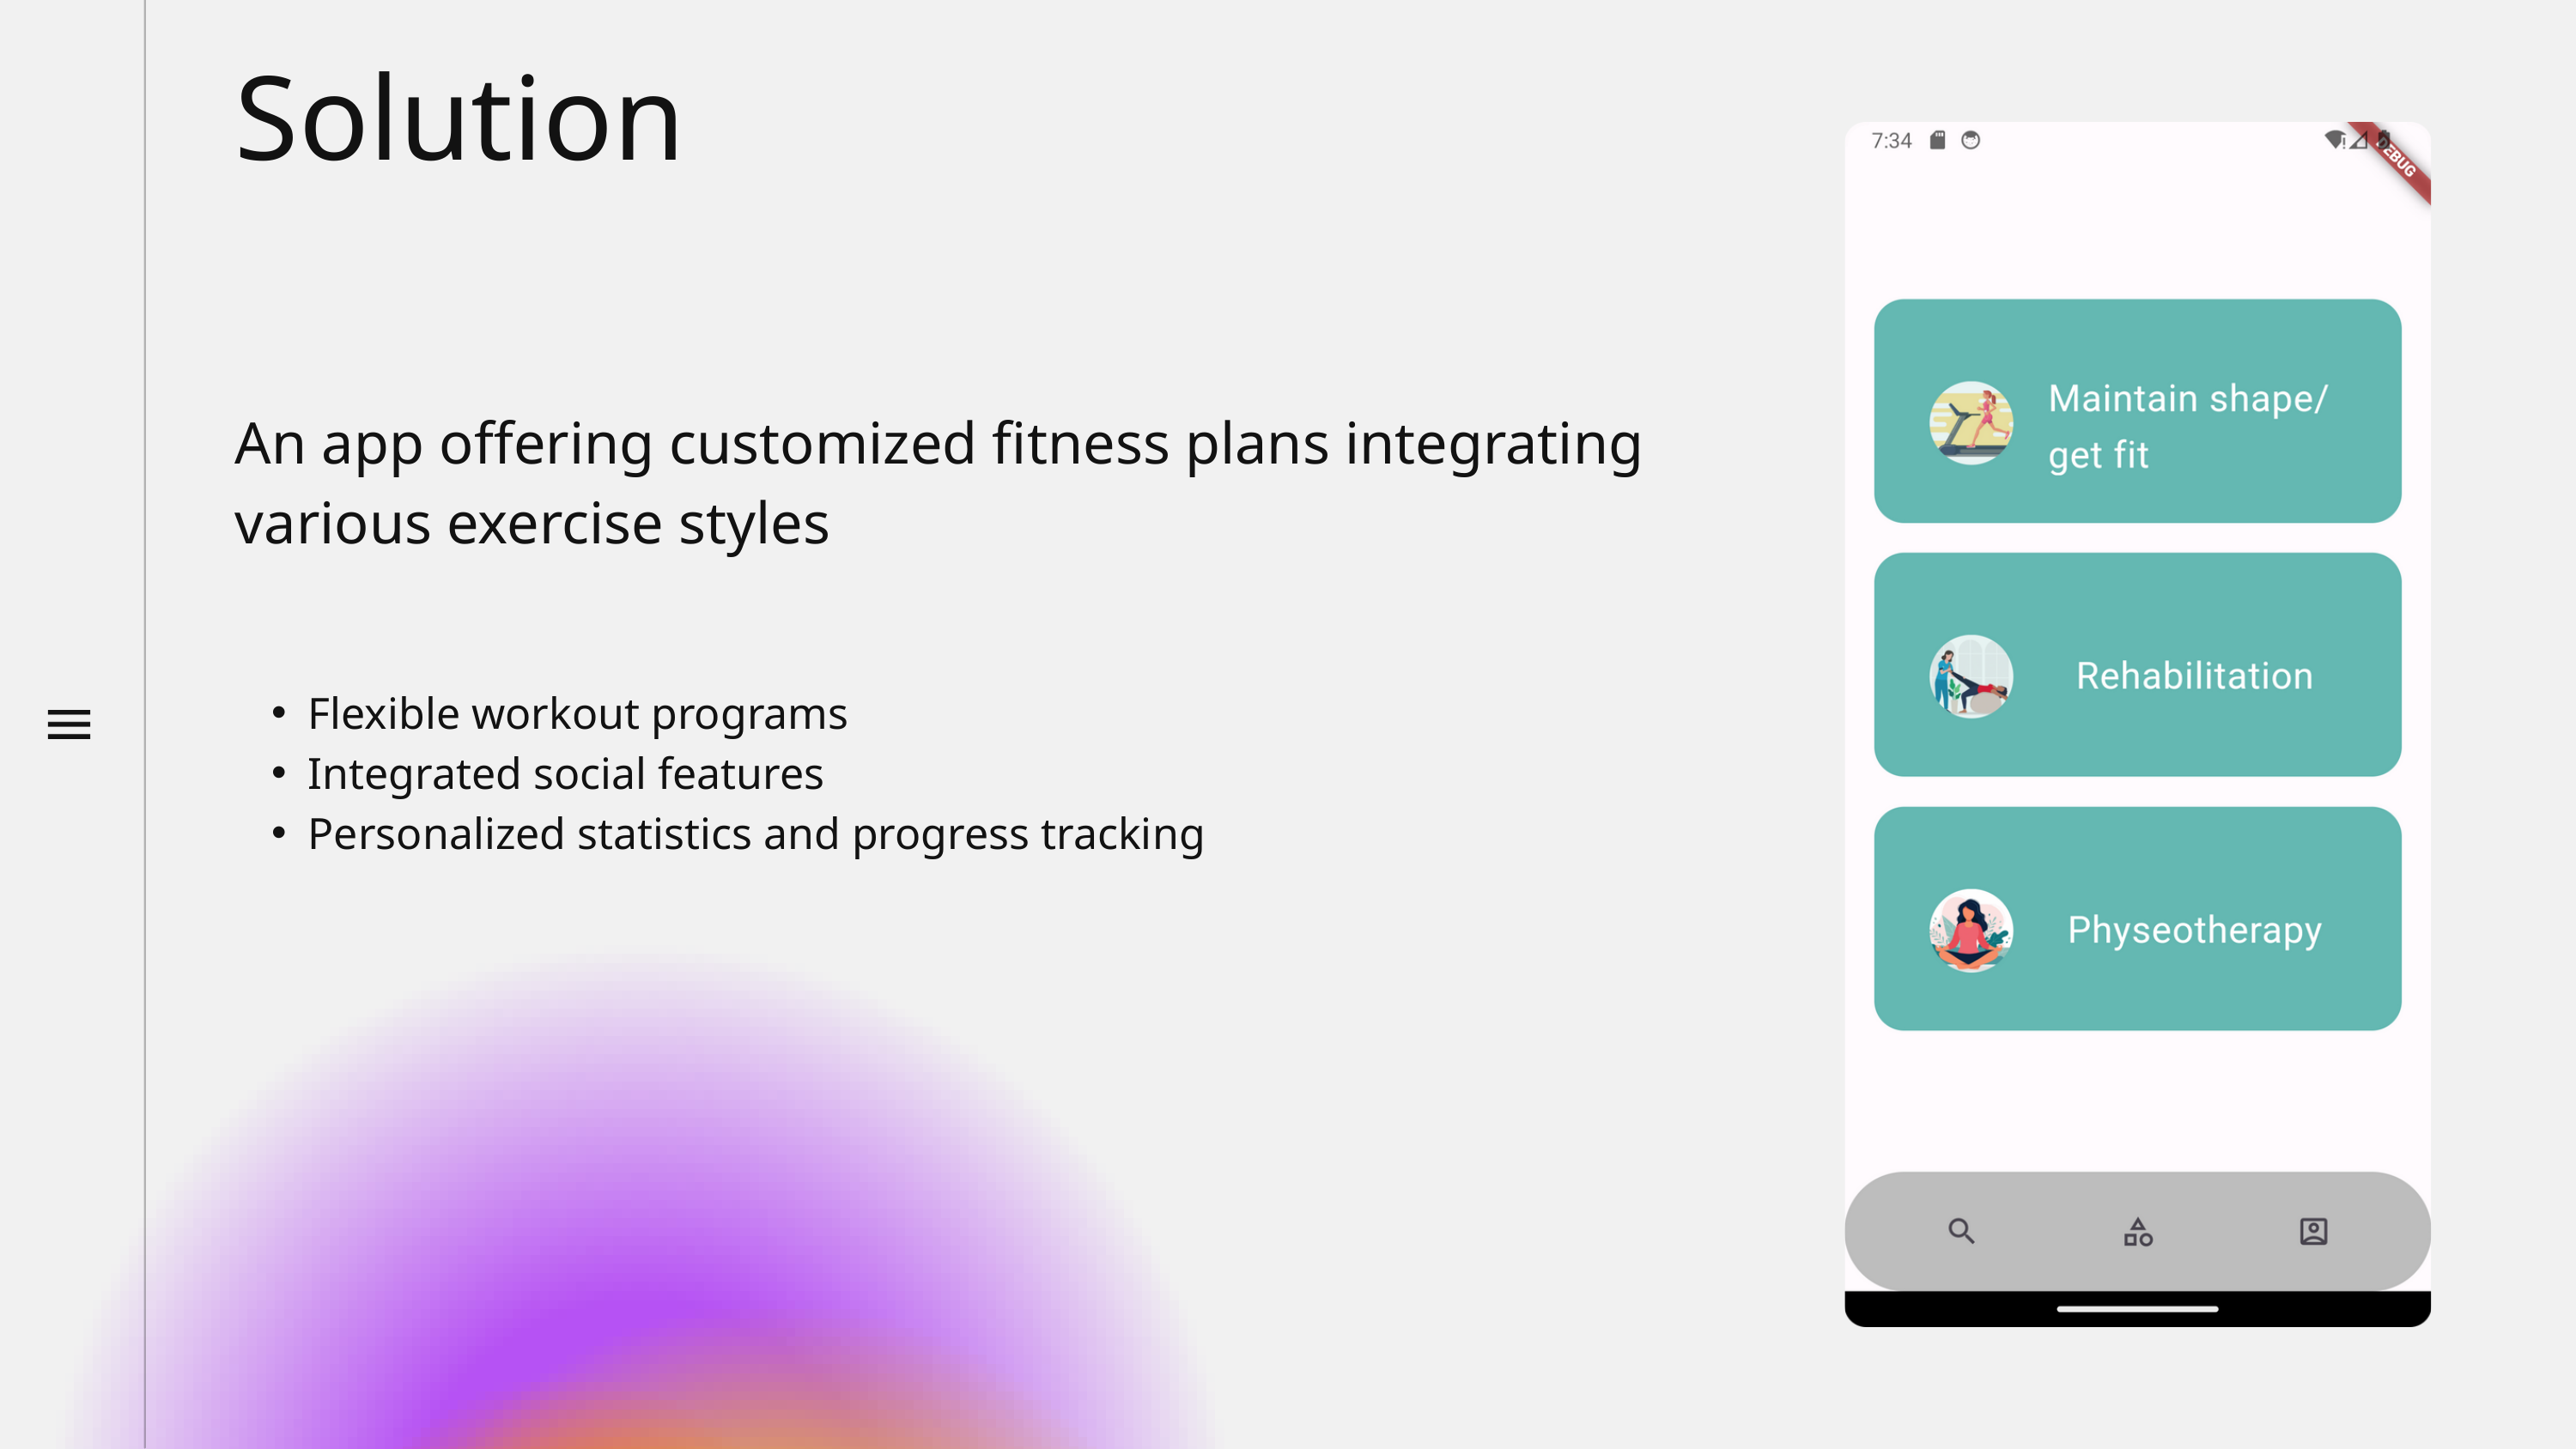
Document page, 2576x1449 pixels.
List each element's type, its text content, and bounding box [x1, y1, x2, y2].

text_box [47, 0, 146, 1449]
text_box Flexible workout programs Integrated social features Personalized statistics and progress tracking [234, 677, 1525, 858]
text_box [1844, 122, 2432, 1327]
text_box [234, 45, 1699, 549]
text_box [152, 945, 1234, 1449]
